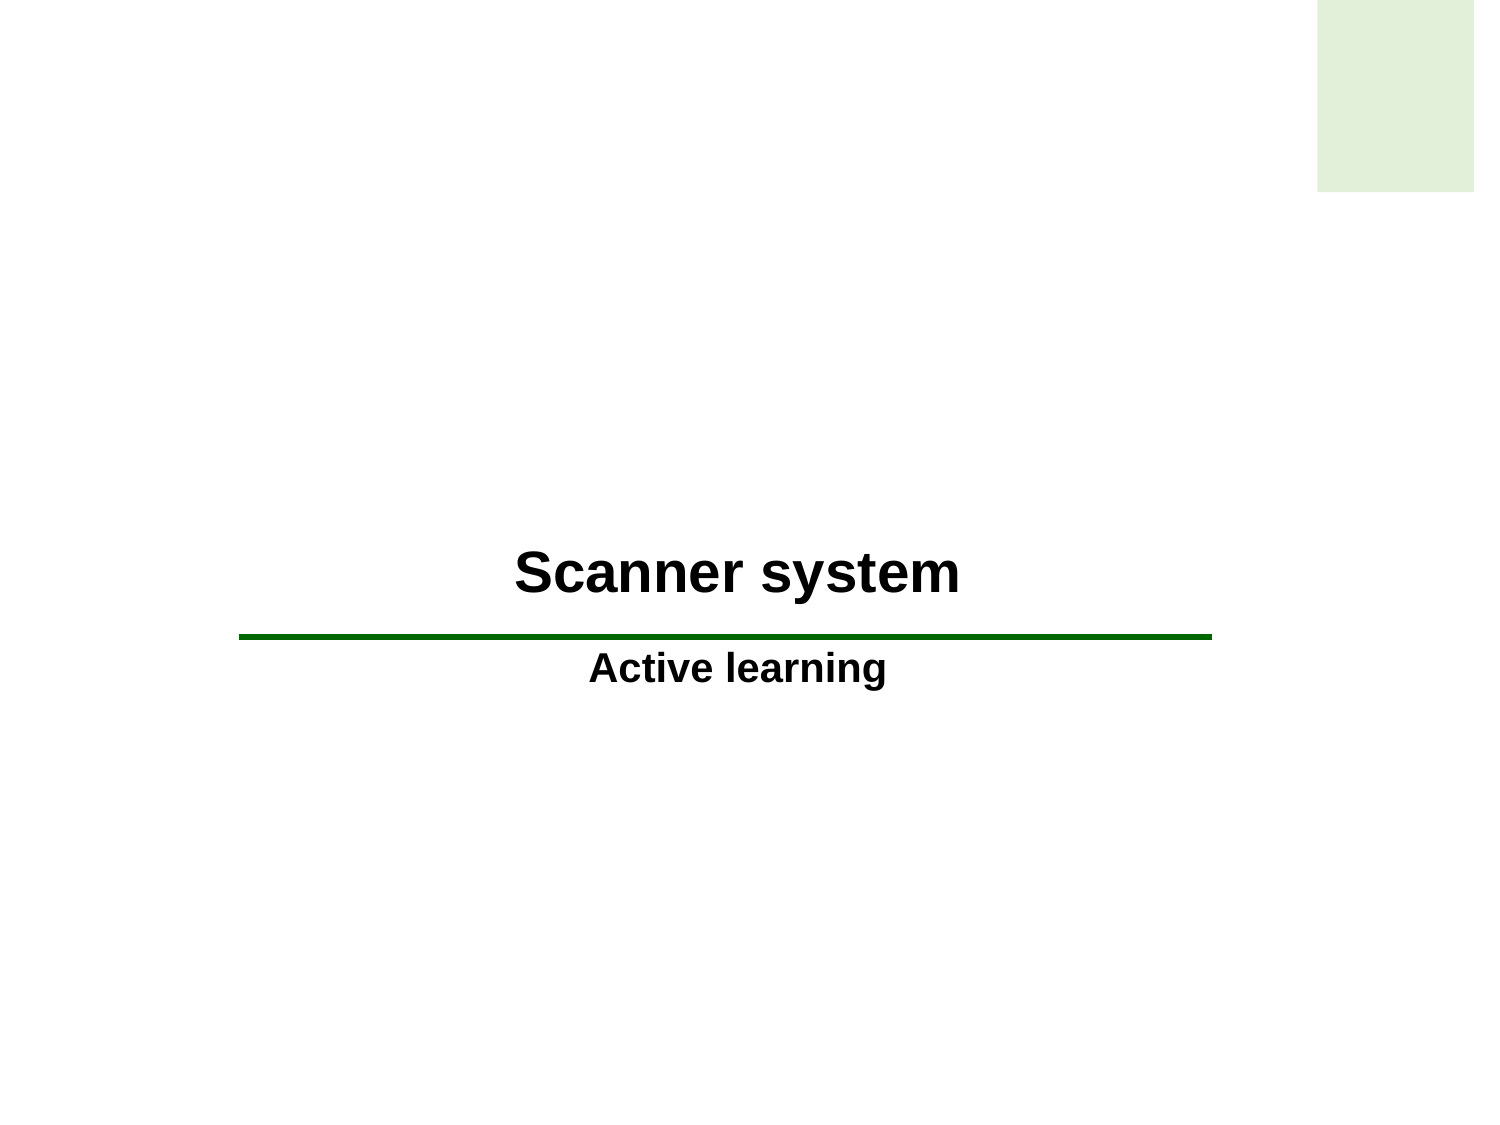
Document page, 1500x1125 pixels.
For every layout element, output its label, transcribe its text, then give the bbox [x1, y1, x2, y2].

text_box Active learning [134, 633, 1342, 699]
text_box [1316, 0, 1475, 193]
text_box Scanner system [134, 526, 1342, 612]
